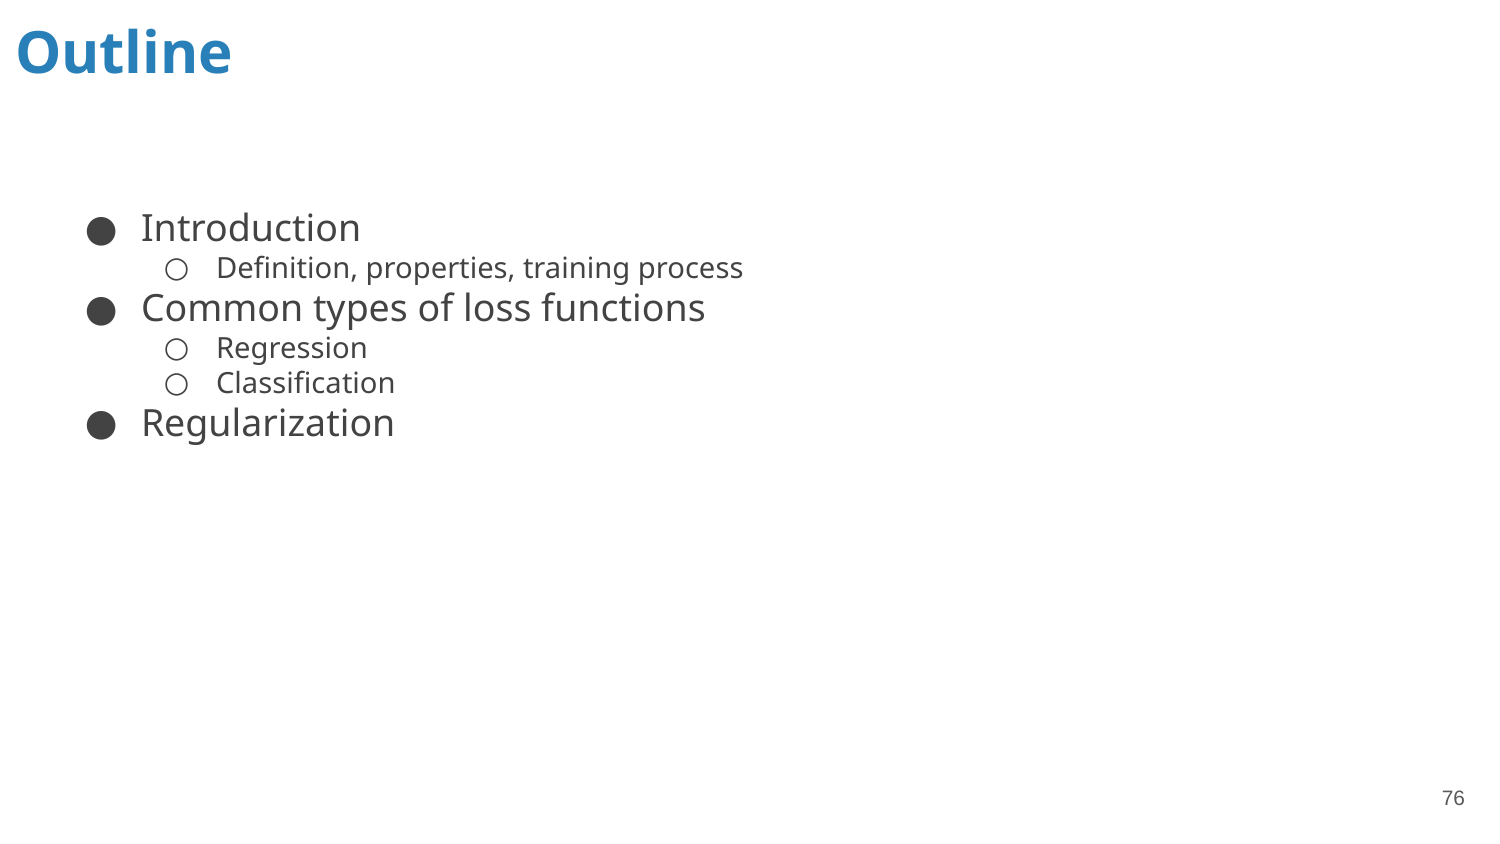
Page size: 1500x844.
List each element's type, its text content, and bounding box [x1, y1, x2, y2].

title Outline [0, 0, 1398, 94]
slide_number ‹#› [1389, 764, 1480, 830]
list Introduction Definition, properties, training process Common types of loss functions Regression Classification Regularization [51, 189, 1449, 750]
